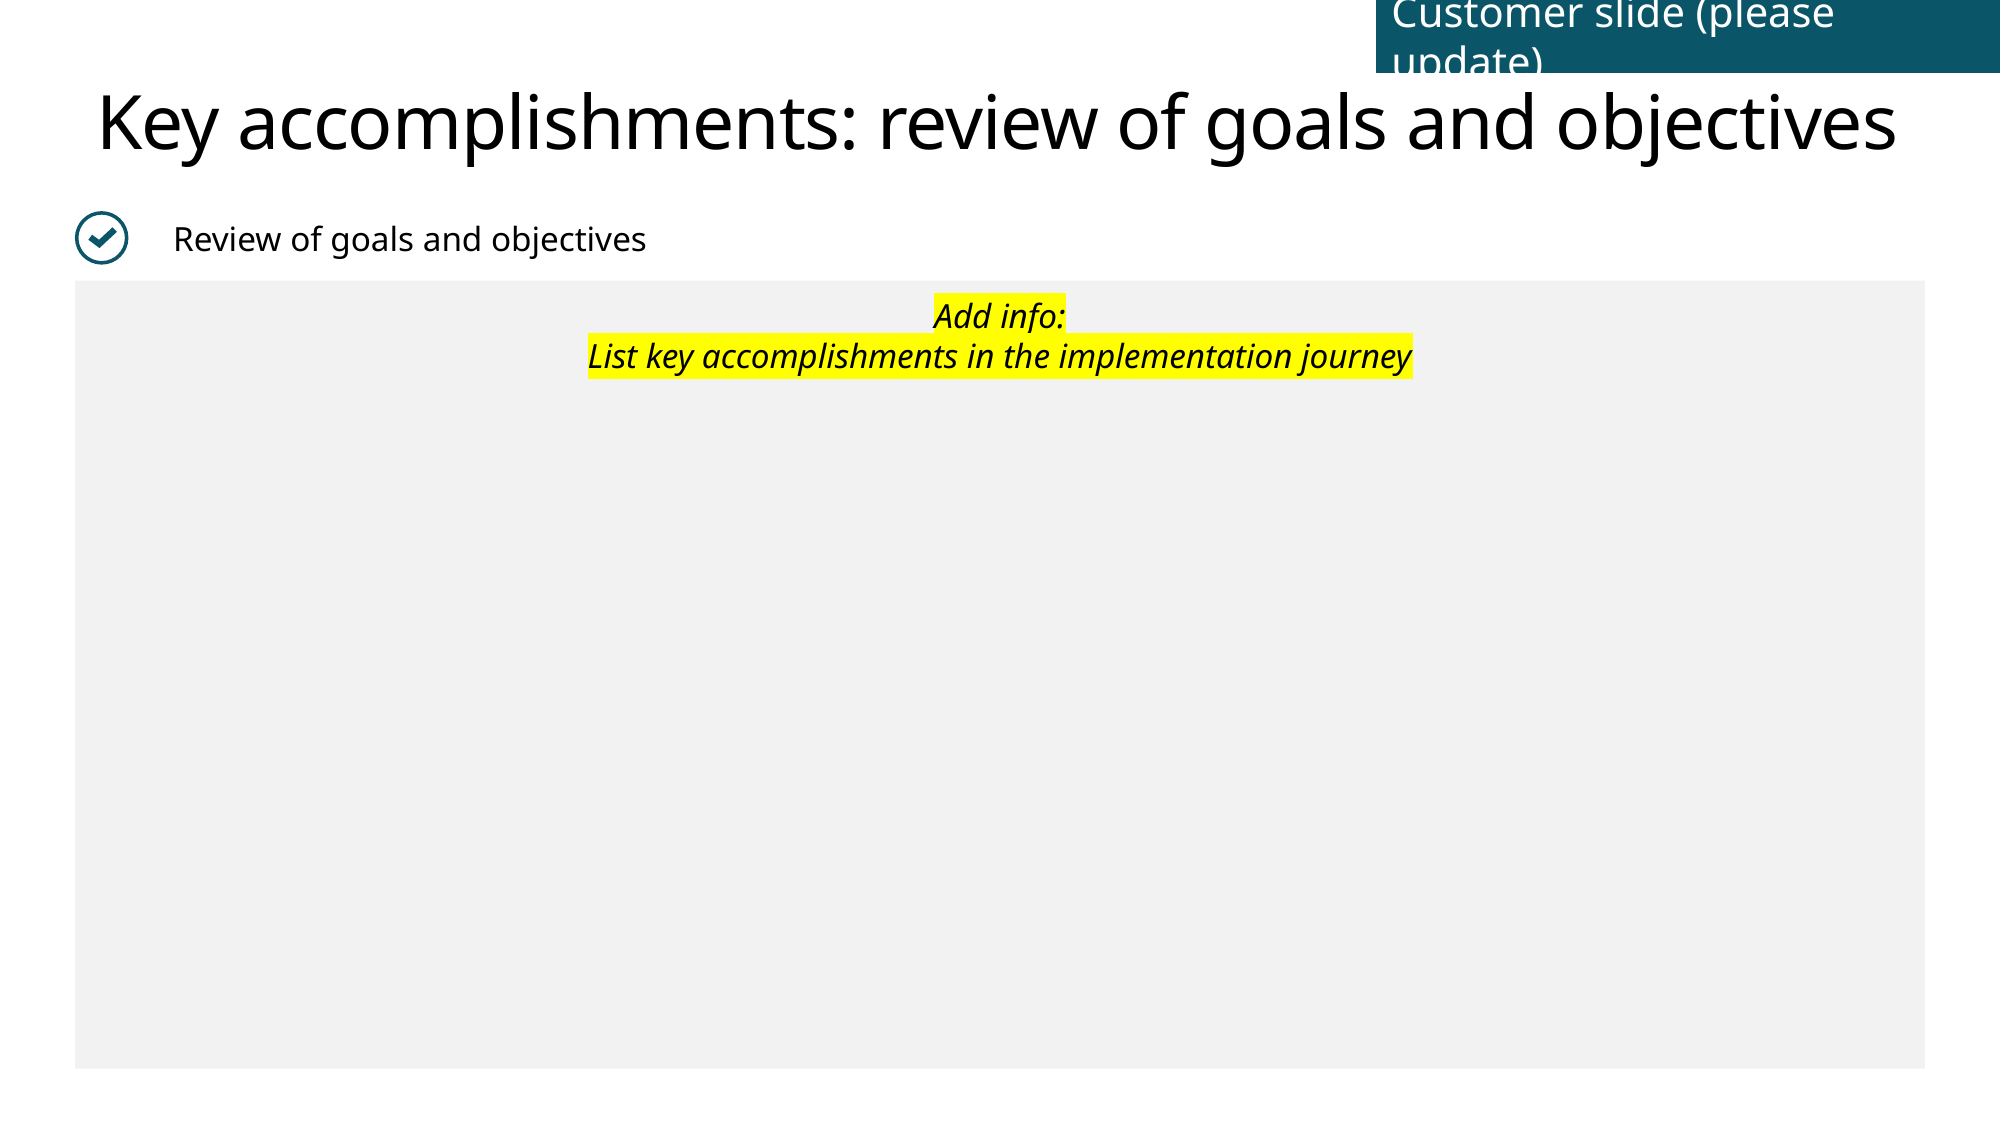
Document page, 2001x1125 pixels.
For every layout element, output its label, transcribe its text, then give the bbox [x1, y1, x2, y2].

title Key accomplishments: review of goals and objectives [96, 75, 1904, 166]
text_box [74, 194, 1926, 281]
text_box Add info: List key accomplishments in the implementation journey [74, 281, 1926, 1070]
text_box Customer slide (please update) [1376, 0, 2000, 74]
